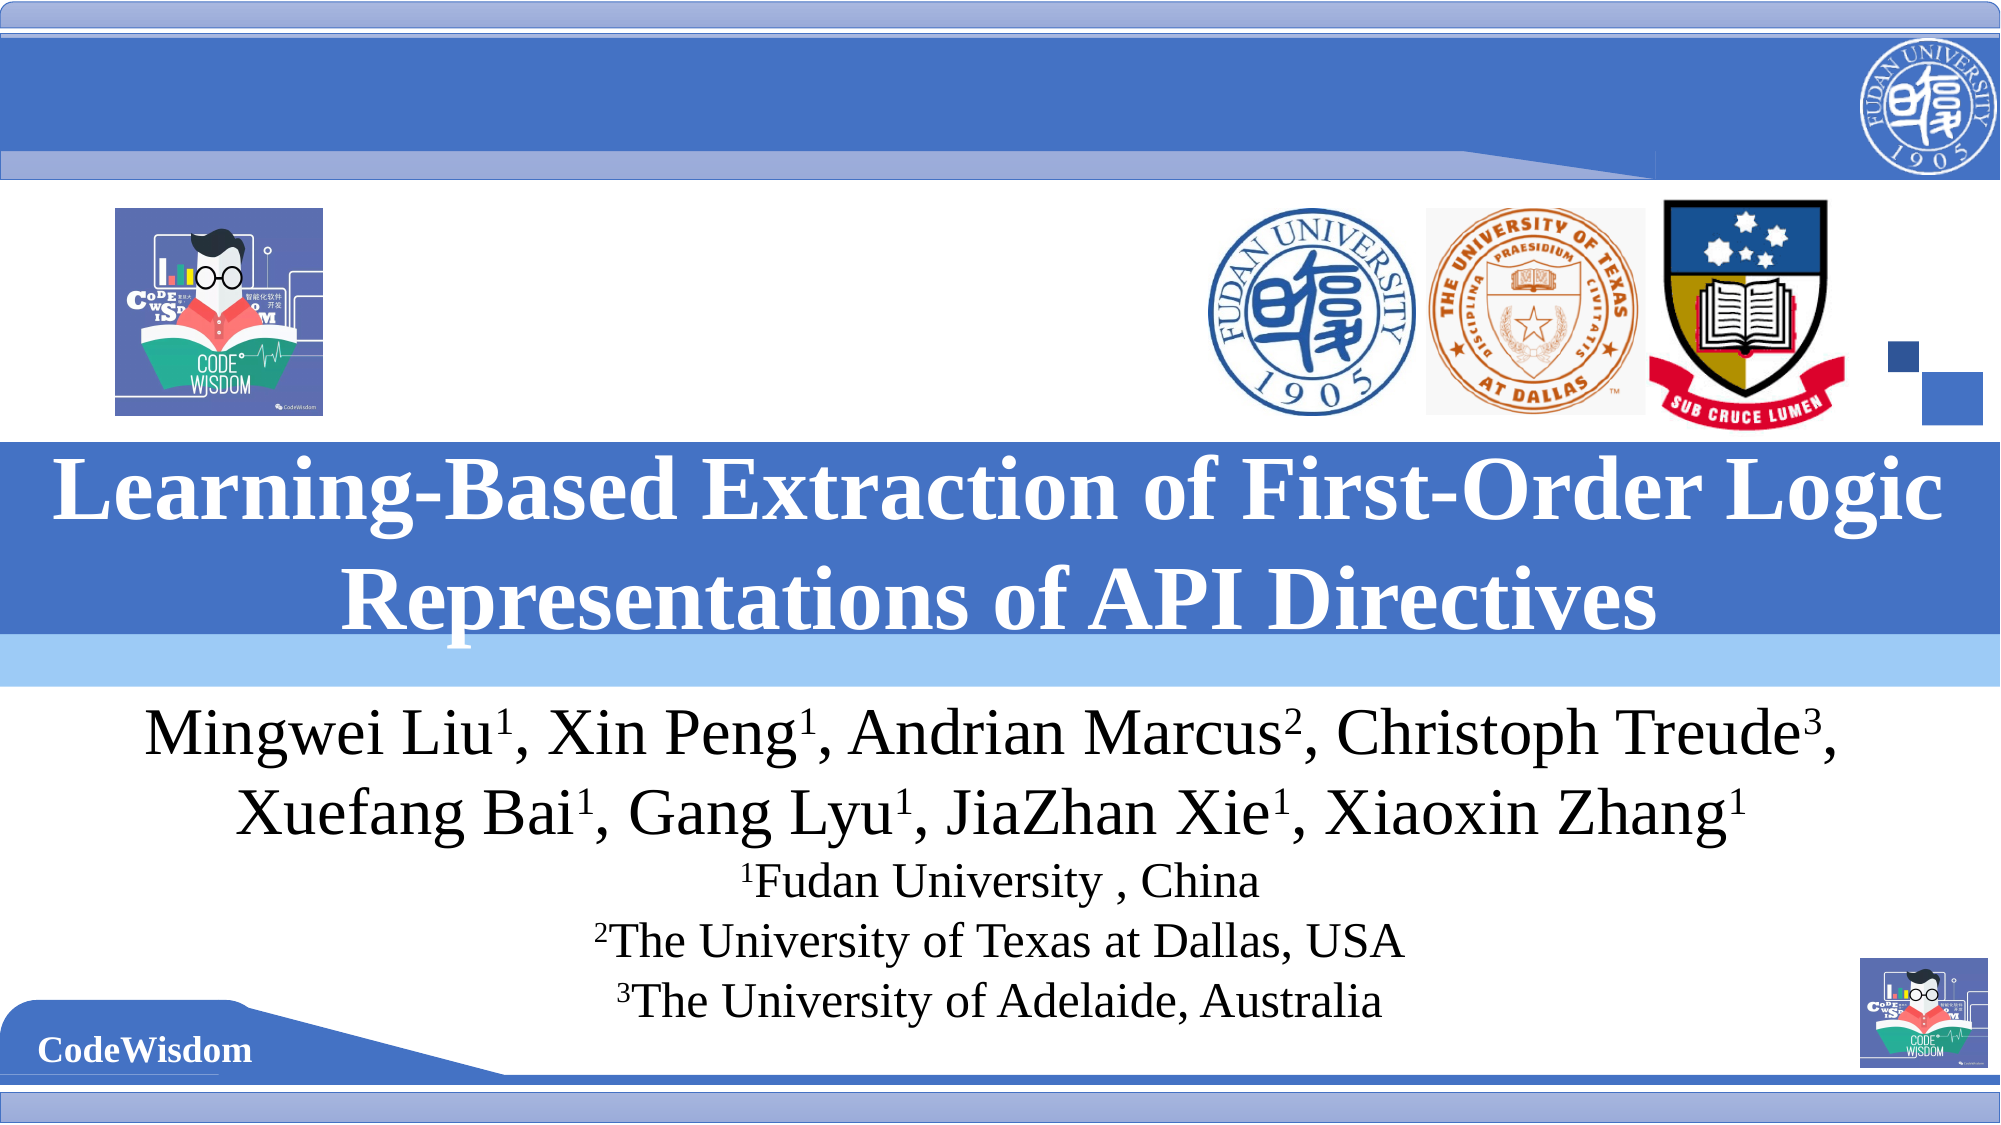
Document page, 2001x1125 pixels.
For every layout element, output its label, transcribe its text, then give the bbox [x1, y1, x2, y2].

picture [115, 208, 323, 416]
picture [1860, 38, 1997, 175]
picture [1208, 208, 1416, 416]
text_box Learning-Based Extraction of First-Order Logic Representations of API Directives [0, 441, 2000, 630]
text_box [1921, 371, 1984, 426]
text_box Mingwei Liu1, Xin Peng1, Andrian Marcus2, Christoph Treude3, Xuefang Bai1, Gang Lyu1, JiaZhan Xie1, Xiaoxin Zhang1 1Fudan University , China 2The University of Texas at Dallas, USA 3The University of Adelaide, Australia [0, 630, 2000, 1096]
picture [1426, 188, 1856, 437]
text_box [1887, 340, 1920, 373]
text_box [573, 1016, 1750, 1083]
